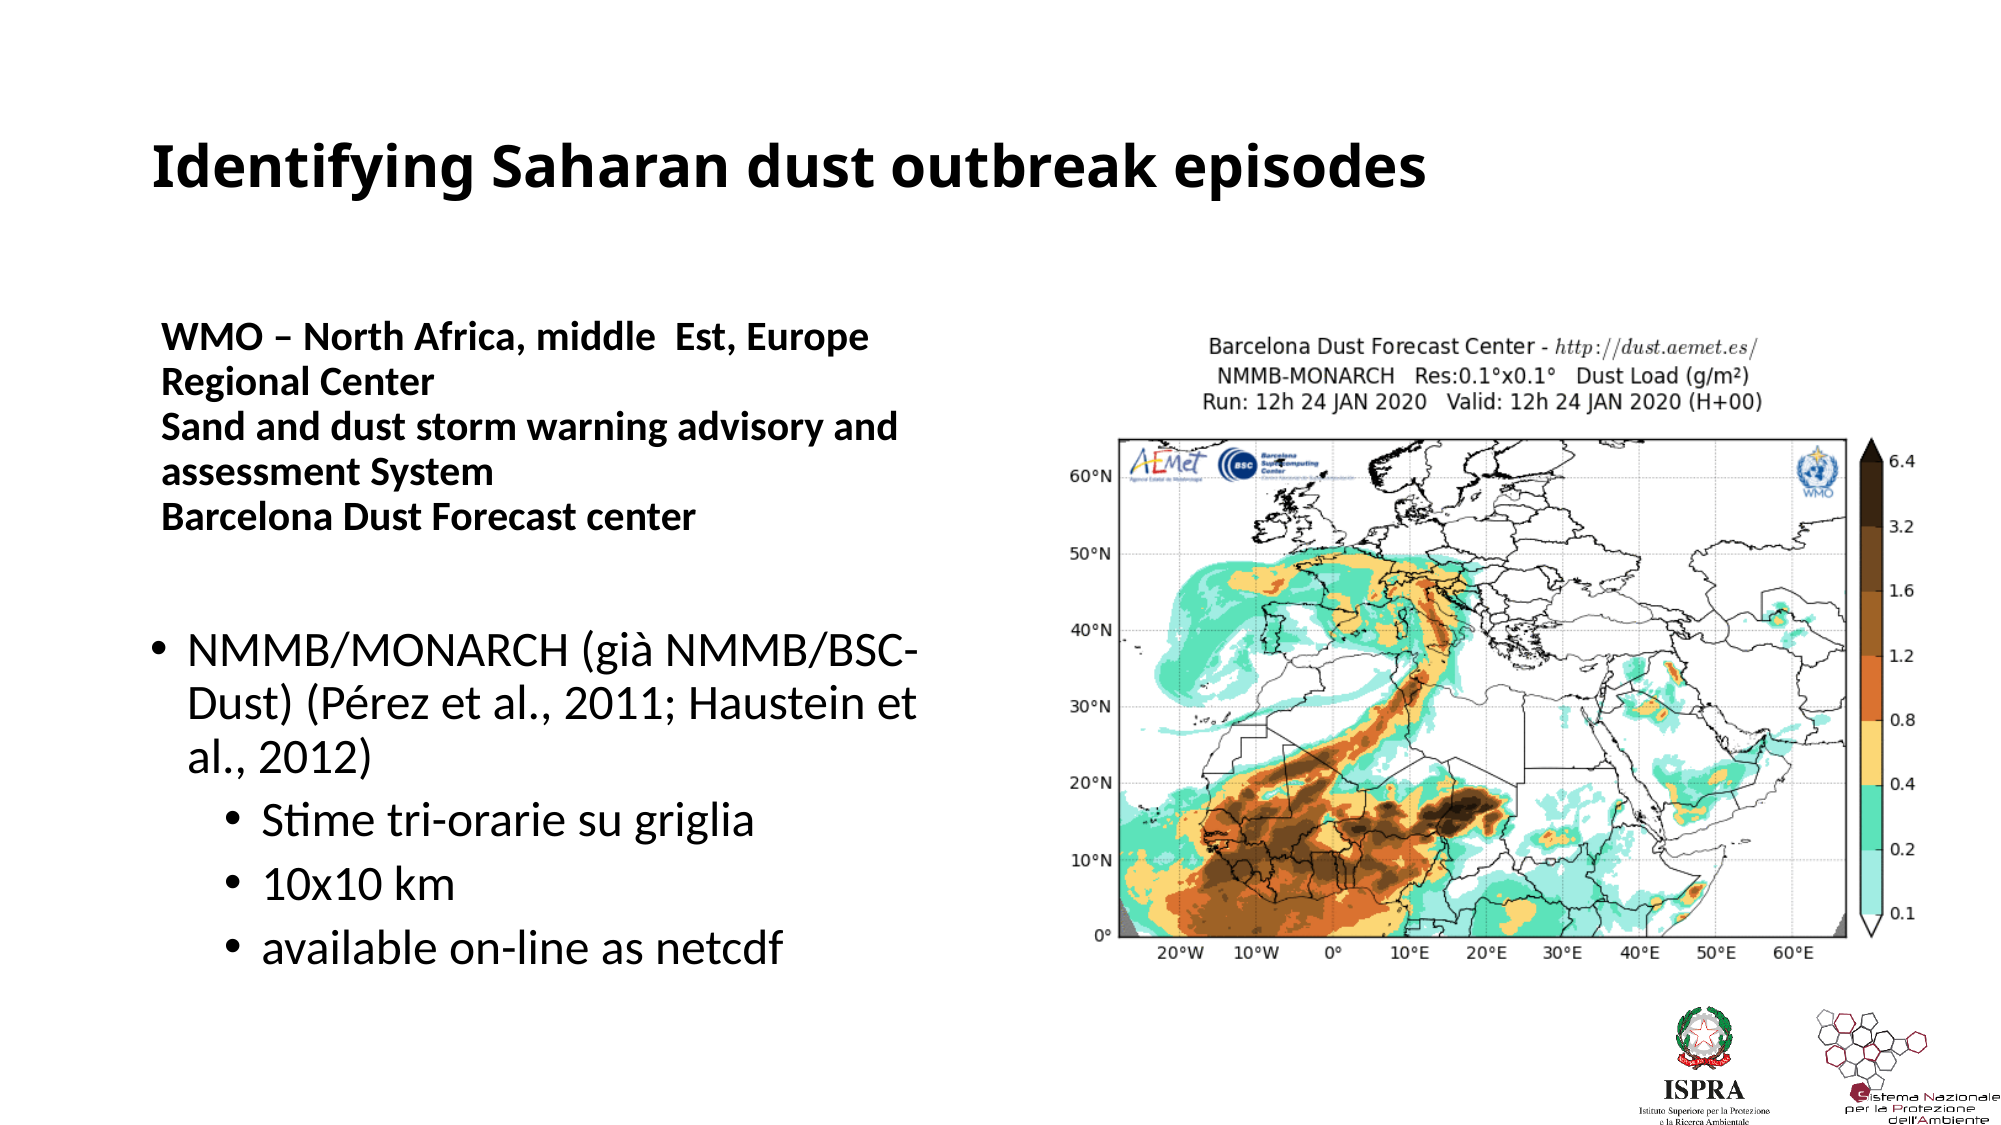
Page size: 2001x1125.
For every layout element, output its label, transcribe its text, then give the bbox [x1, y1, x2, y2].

list WMO – North Africa, middle Est, Europe Regional Center Sand and dust storm warning advisory and assessment System Barcelona Dust Forecast center [146, 411, 993, 548]
list NMMB/MONARCH (già NMMB/BSC-Dust) (Pérez et al., 2011; Haustein et al., 2012) Stime tri-orarie su griglia 10x10 km available on-line as netcdf [135, 616, 982, 986]
picture [1045, 306, 1938, 986]
picture [1639, 1006, 2000, 1125]
title Identifying Saharan dust outbreak episodes [137, 59, 1863, 278]
